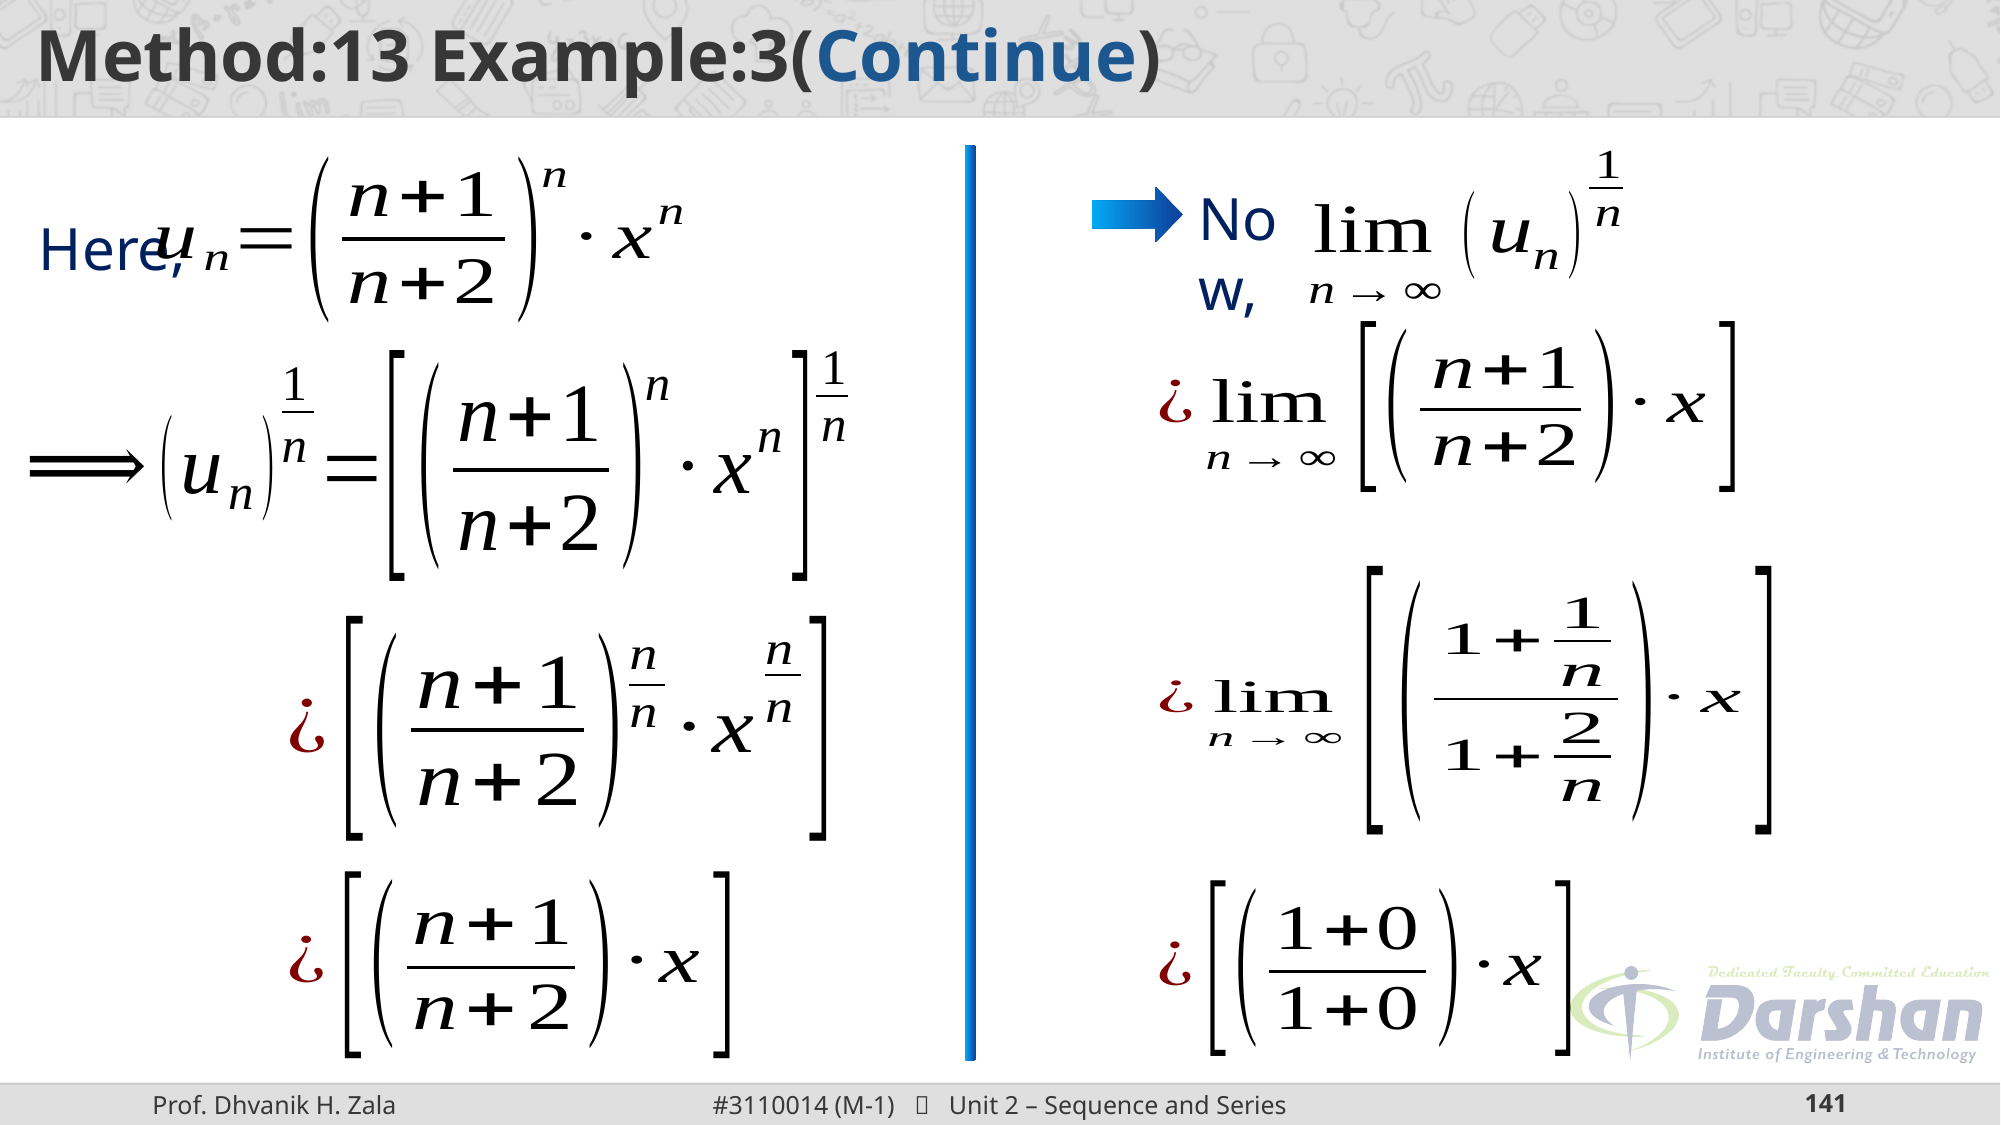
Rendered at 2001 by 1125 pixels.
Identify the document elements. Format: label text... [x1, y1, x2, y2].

text_box [965, 145, 977, 1061]
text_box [23, 149, 687, 325]
text_box Therefore, by limit comparison test both the series are convergent or divergent [1570, 966, 1990, 1063]
text_box [1091, 186, 1183, 242]
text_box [1183, 139, 1627, 315]
